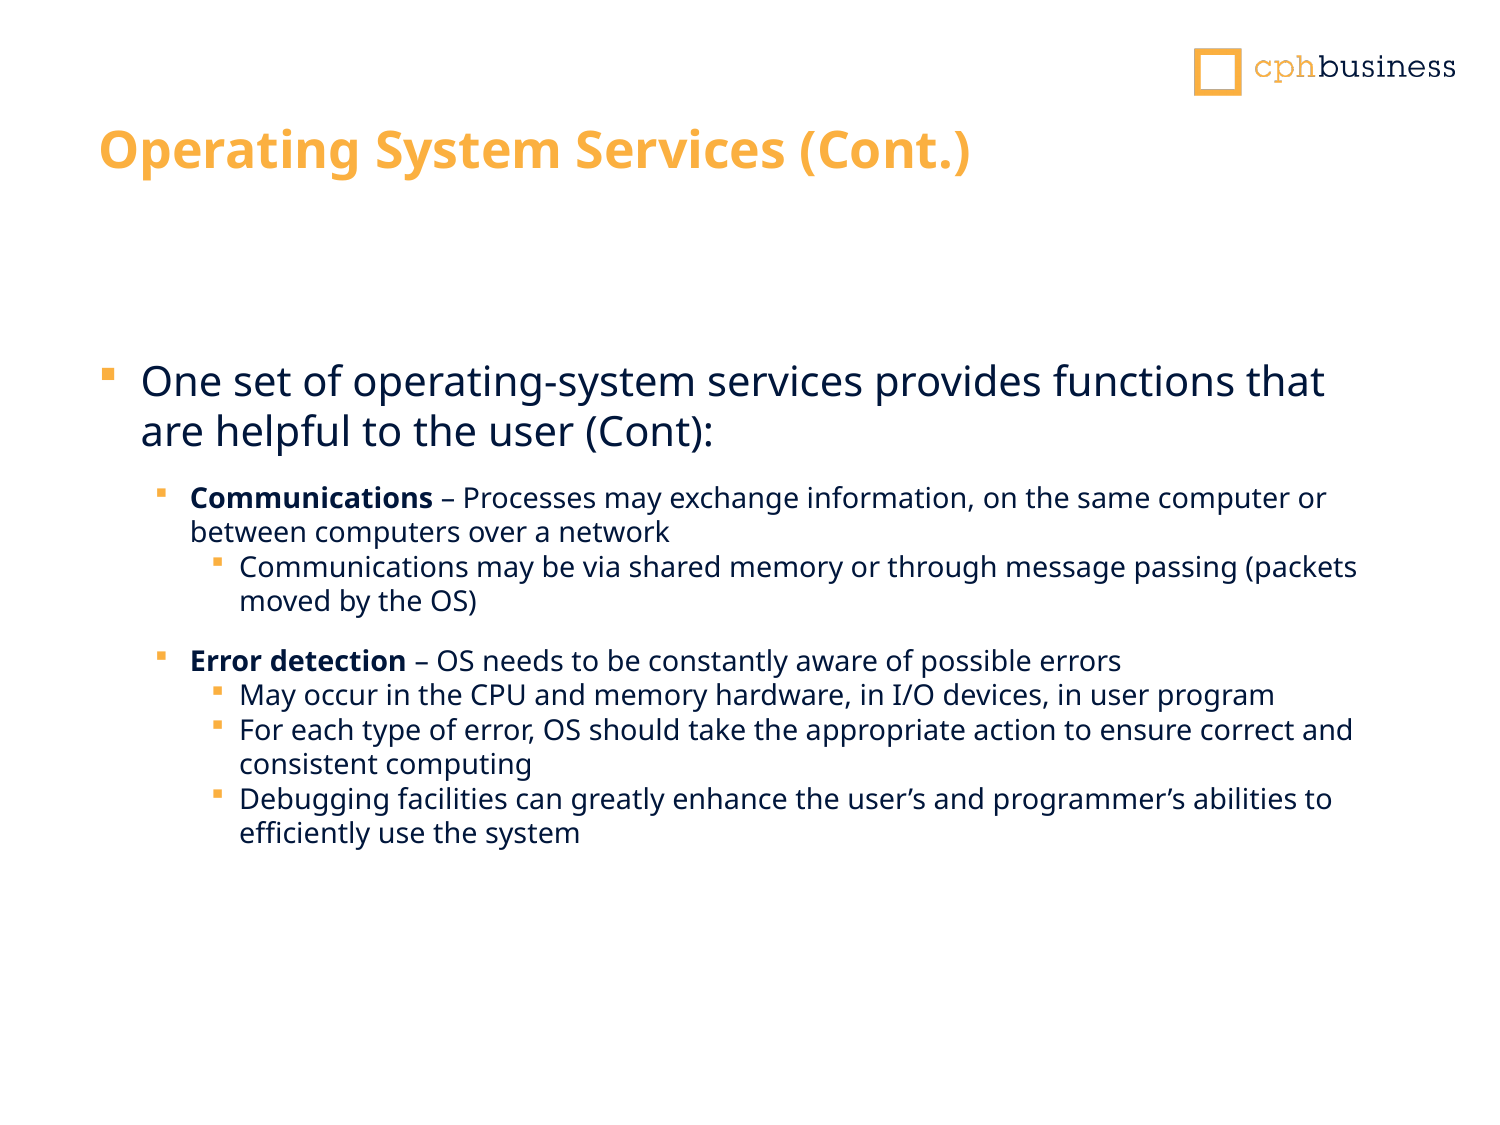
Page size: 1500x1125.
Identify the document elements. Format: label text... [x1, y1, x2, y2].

list One set of operating-system services provides functions that are helpful to the user (Cont): Communications – Processes may exchange information, on the same computer or between computers over a network Communications may be via shared memory or through message passing (packets moved by the OS) Error detection – OS needs to be constantly aware of possible errors May occur in the CPU and memory hardware, in I/O devices, in user program For each type of error, OS should take the appropriate action to ensure correct and consistent computing Debugging facilities can greatly enhance the user’s and programmer’s abilities to efficiently use the system [83, 347, 1411, 967]
picture [1147, 1, 1500, 143]
list Operating System Services (Cont.) [83, 109, 1411, 298]
